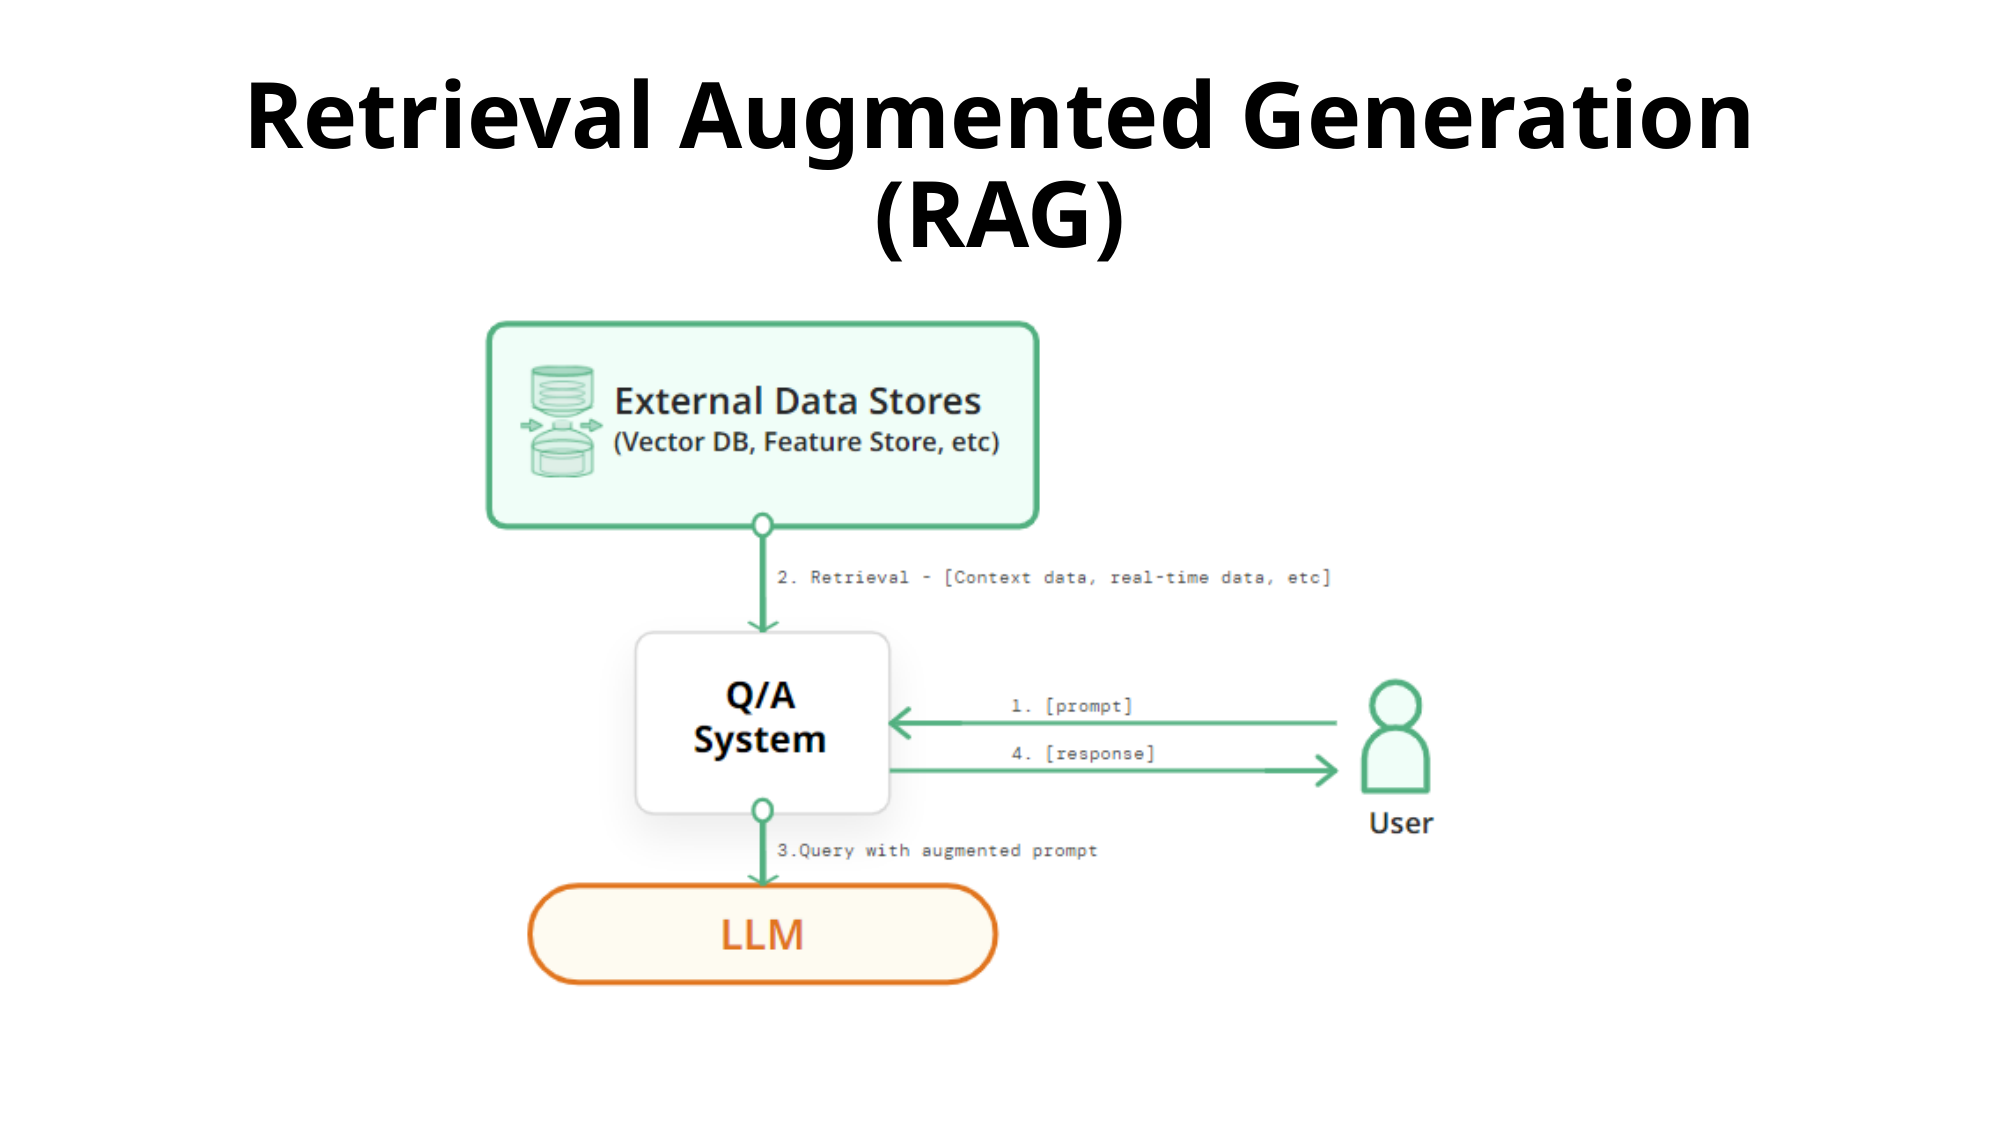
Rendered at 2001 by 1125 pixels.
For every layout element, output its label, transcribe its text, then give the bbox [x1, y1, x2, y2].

picture [438, 277, 1473, 1008]
title Retrieval Augmented Generation (RAG) [137, 59, 1863, 278]
